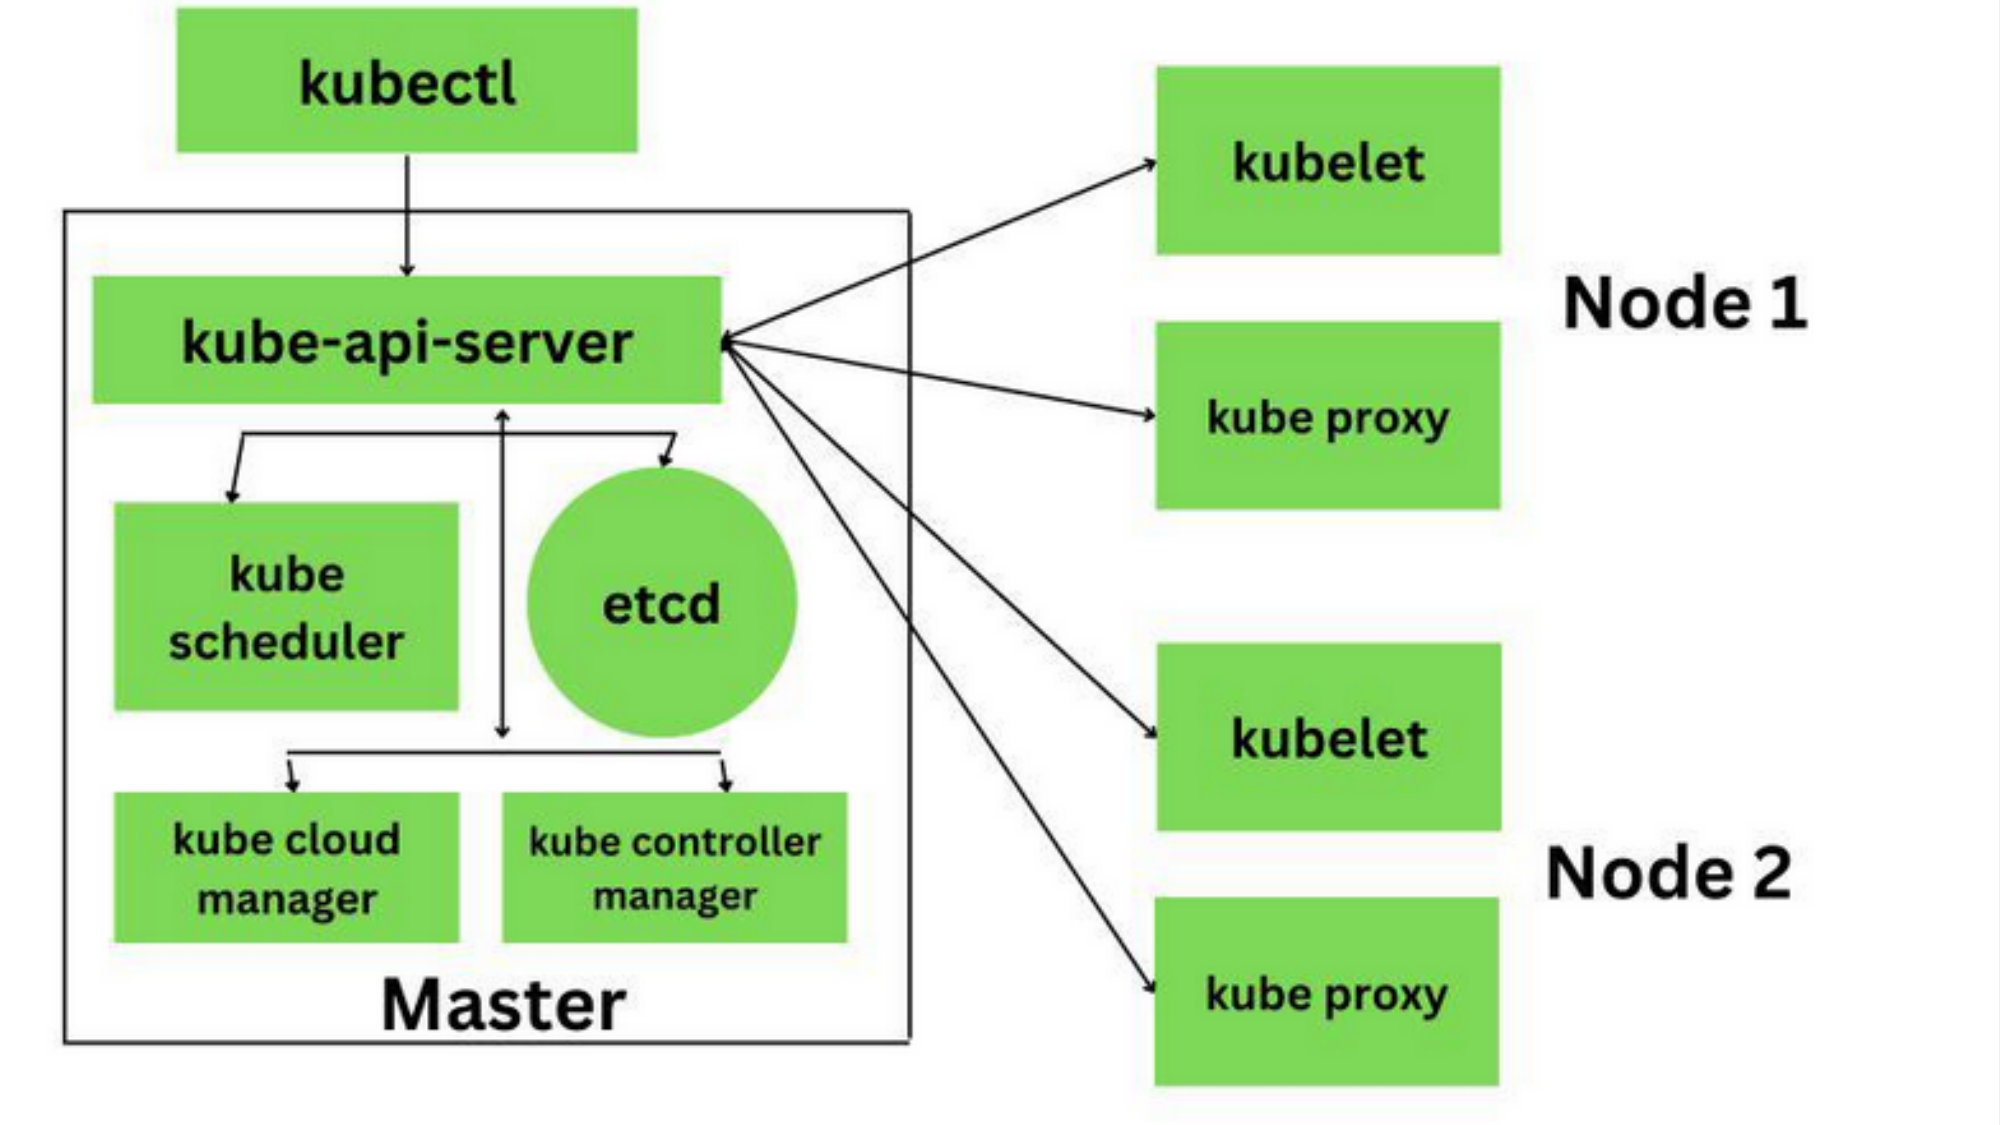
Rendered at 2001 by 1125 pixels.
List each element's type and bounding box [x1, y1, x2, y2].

list [0, 0, 2000, 1125]
